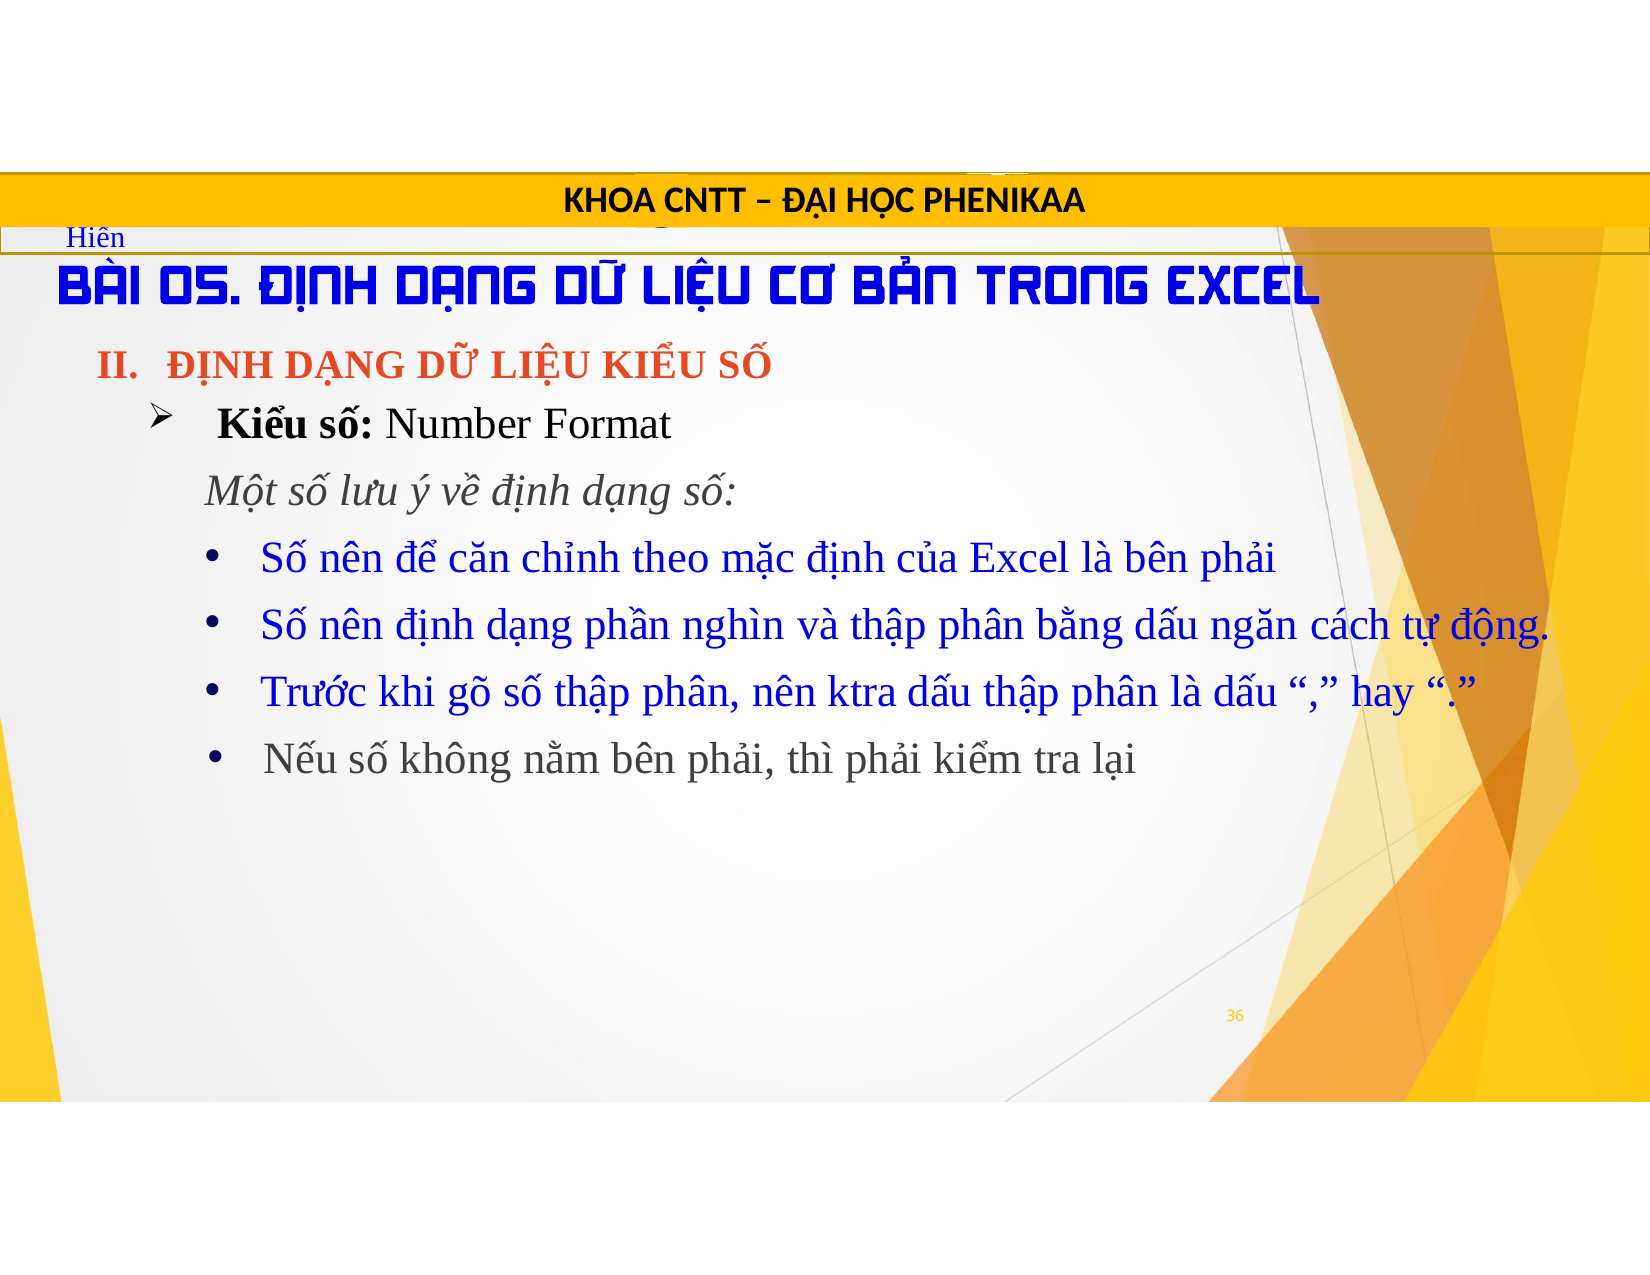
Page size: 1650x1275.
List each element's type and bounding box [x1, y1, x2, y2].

text_box [634, 173, 1028, 230]
text_box [0, 172, 1650, 1103]
